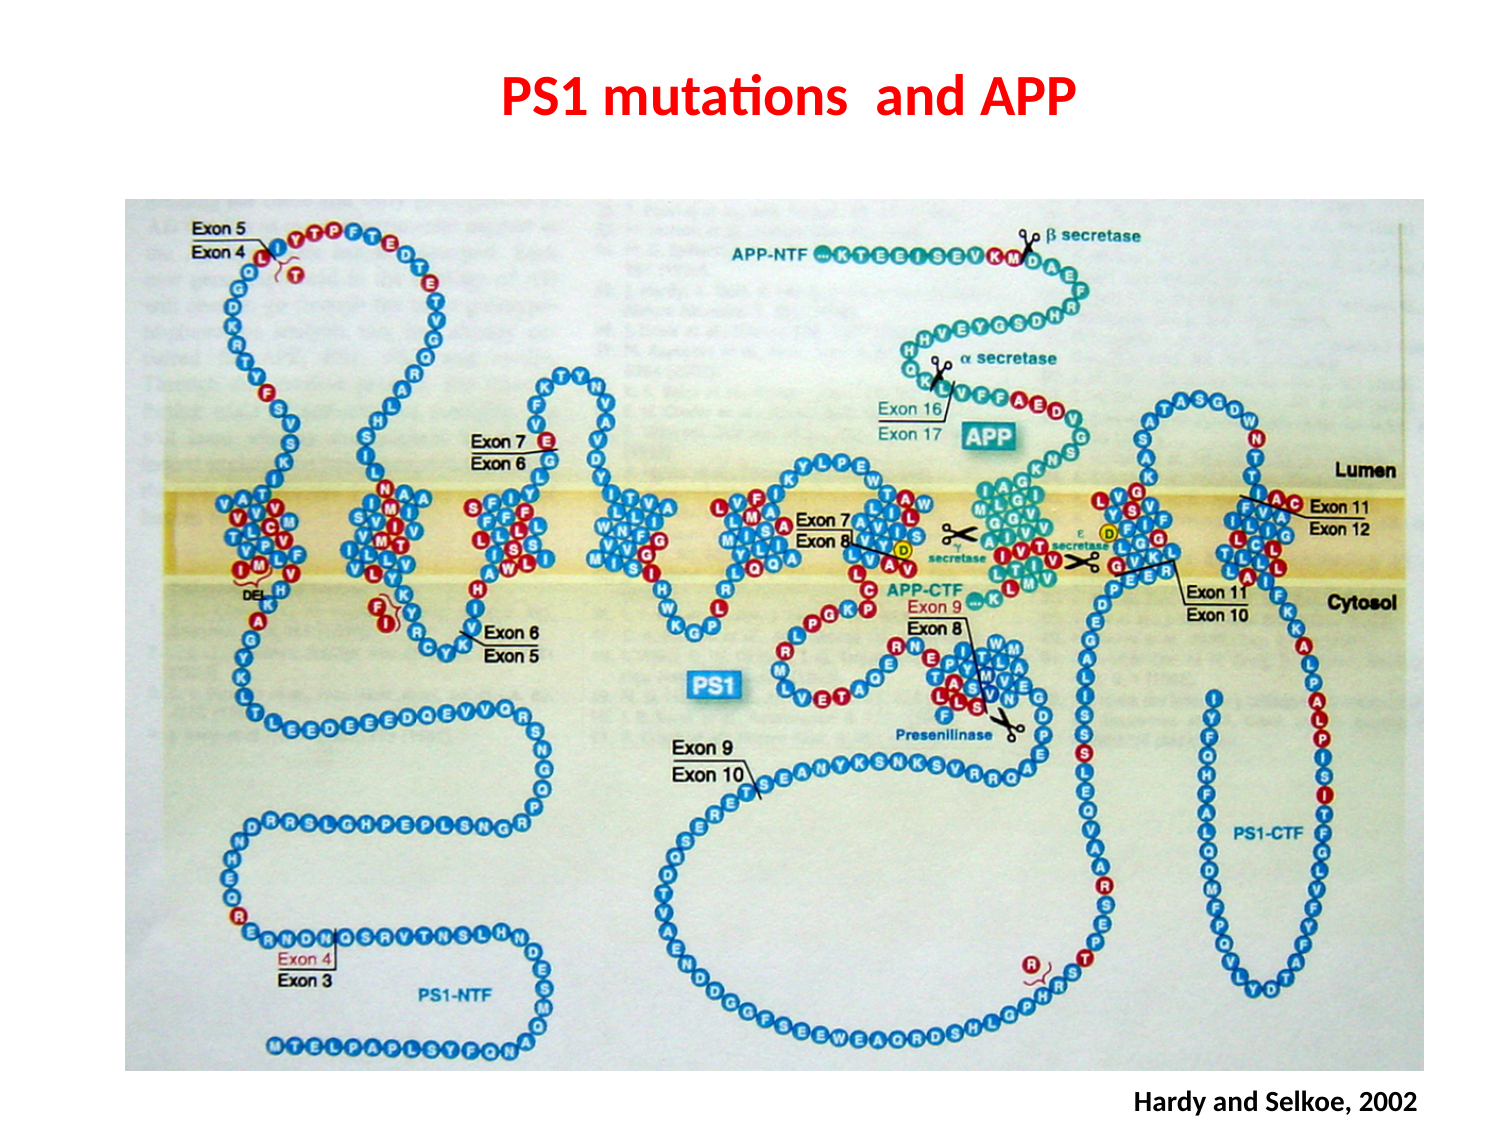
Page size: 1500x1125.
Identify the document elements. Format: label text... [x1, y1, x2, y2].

text_box PS1 mutations and APP [486, 50, 1093, 135]
picture [124, 199, 1425, 1071]
text_box Hardy and Selkoe, 2002 [1119, 1074, 1433, 1125]
